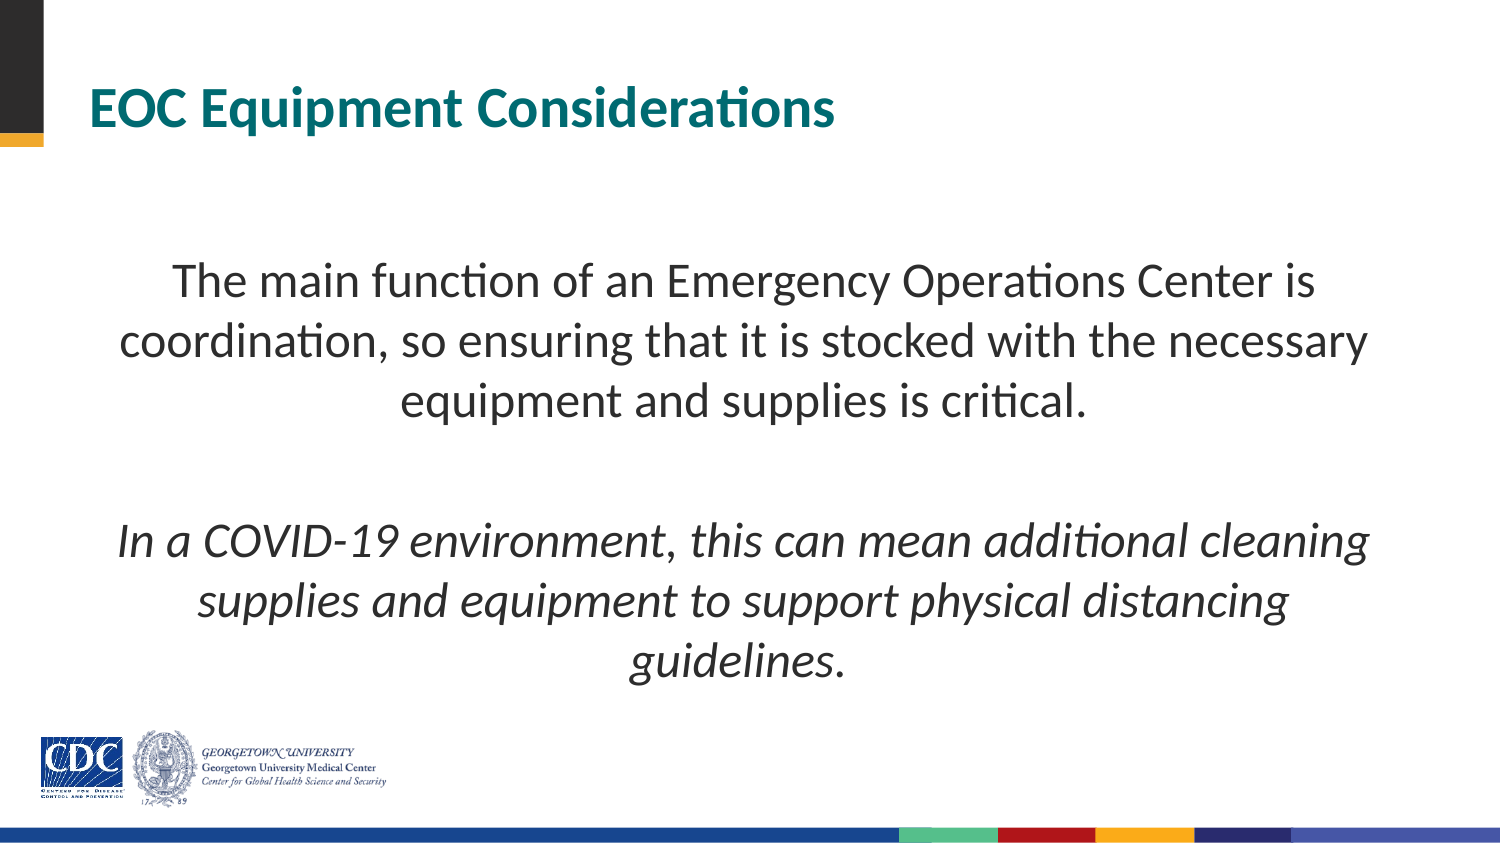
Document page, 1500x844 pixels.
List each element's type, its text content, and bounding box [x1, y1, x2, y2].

picture [40, 720, 392, 815]
text_box [0, 727, 130, 823]
list The main function of an Emergency Operations Center is coordination, so ensuring that it is stocked with the necessary equipment and supplies is critical. In a COVID-19 environment, this can mean additional cleaning supplies and equipment to support physical distancing guidelines. [75, 169, 1414, 719]
title EOC Equipment Considerations [75, 33, 1425, 147]
